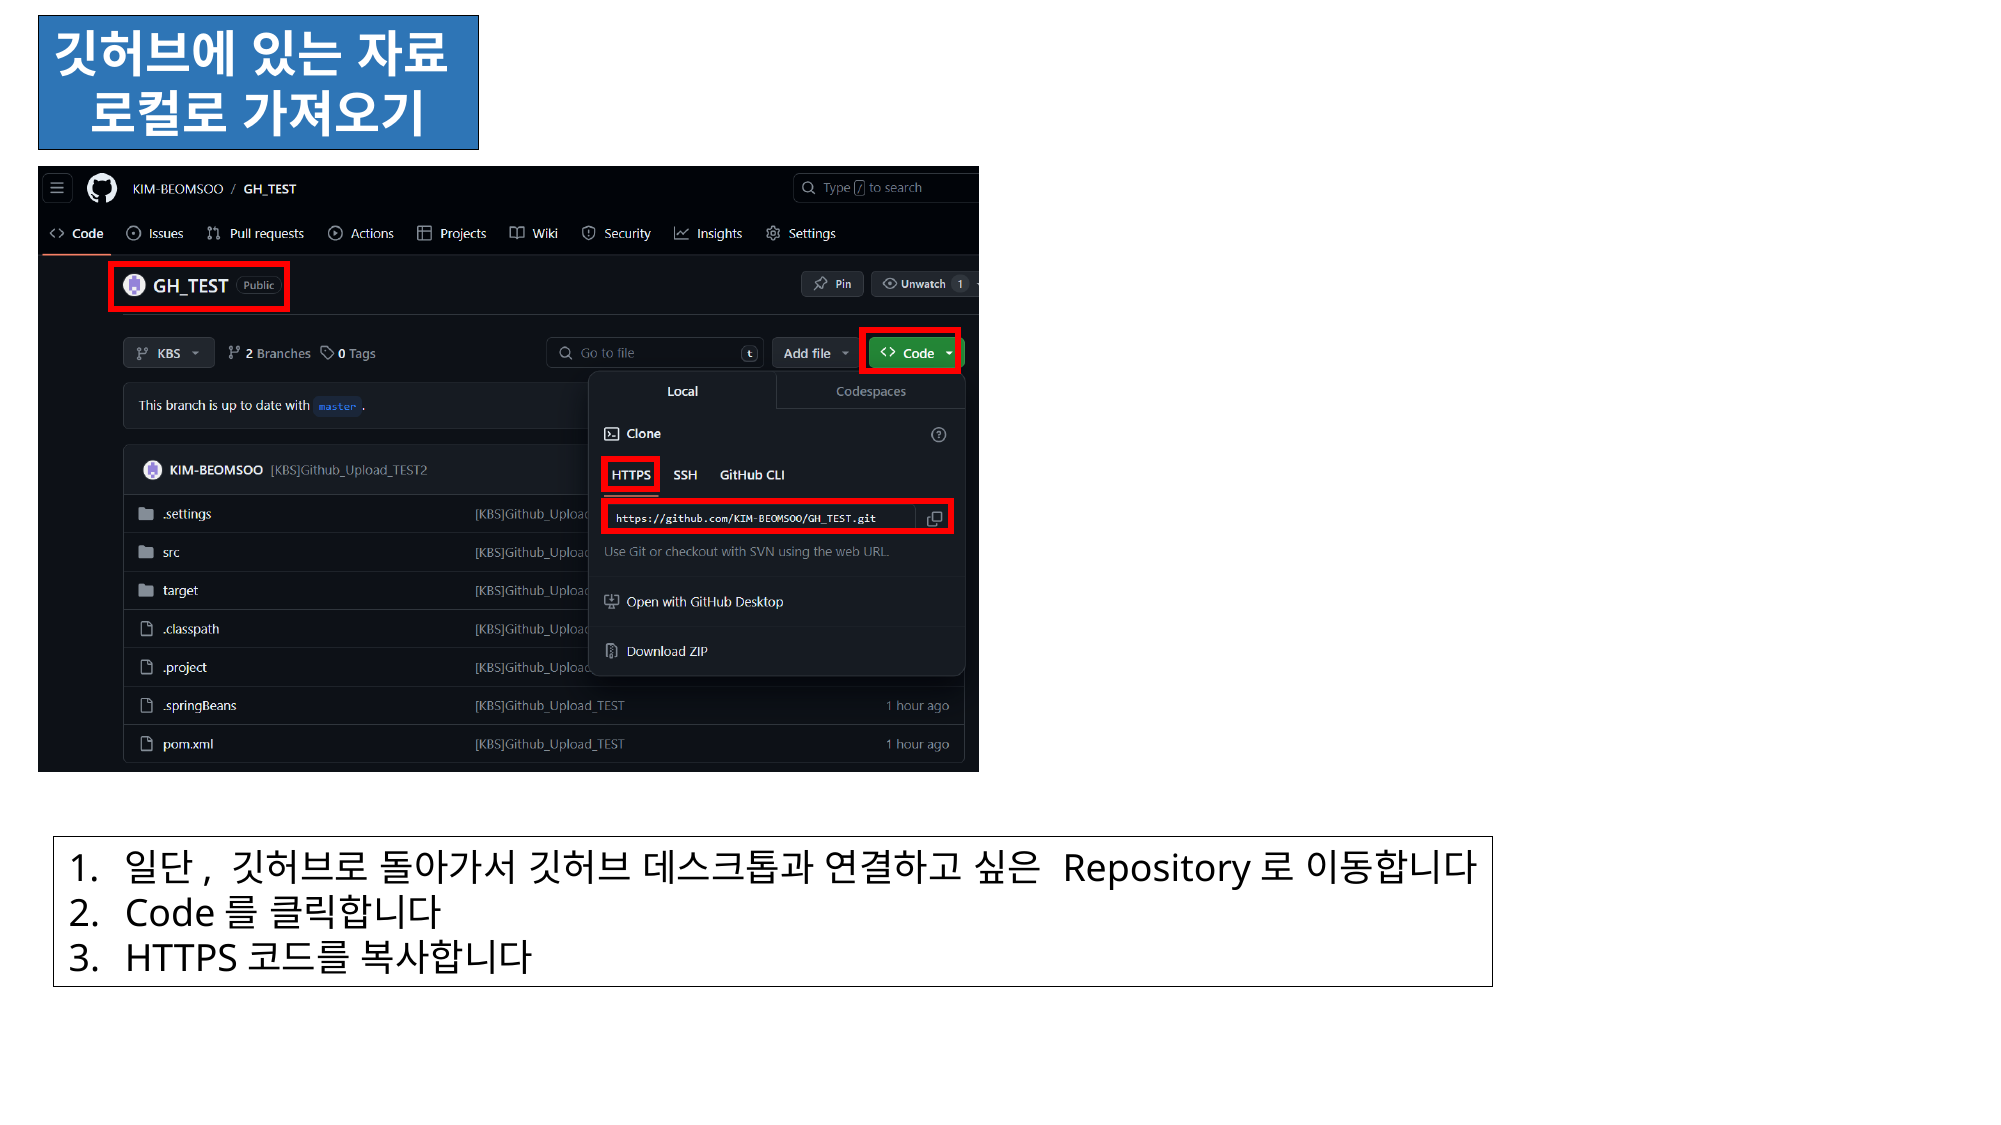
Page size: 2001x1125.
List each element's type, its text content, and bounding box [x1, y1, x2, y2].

picture [38, 166, 979, 772]
text_box 깃허브에 있는 자료 로컬로 가져오기 [38, 15, 479, 150]
text_box 일단, 깃허브로 돌아가서 깃허브 데스크톱과 연결하고 싶은 Repository로 이동합니다 Code를 클릭합니다 HTTPS코드를 복사합니다 [53, 836, 1493, 987]
